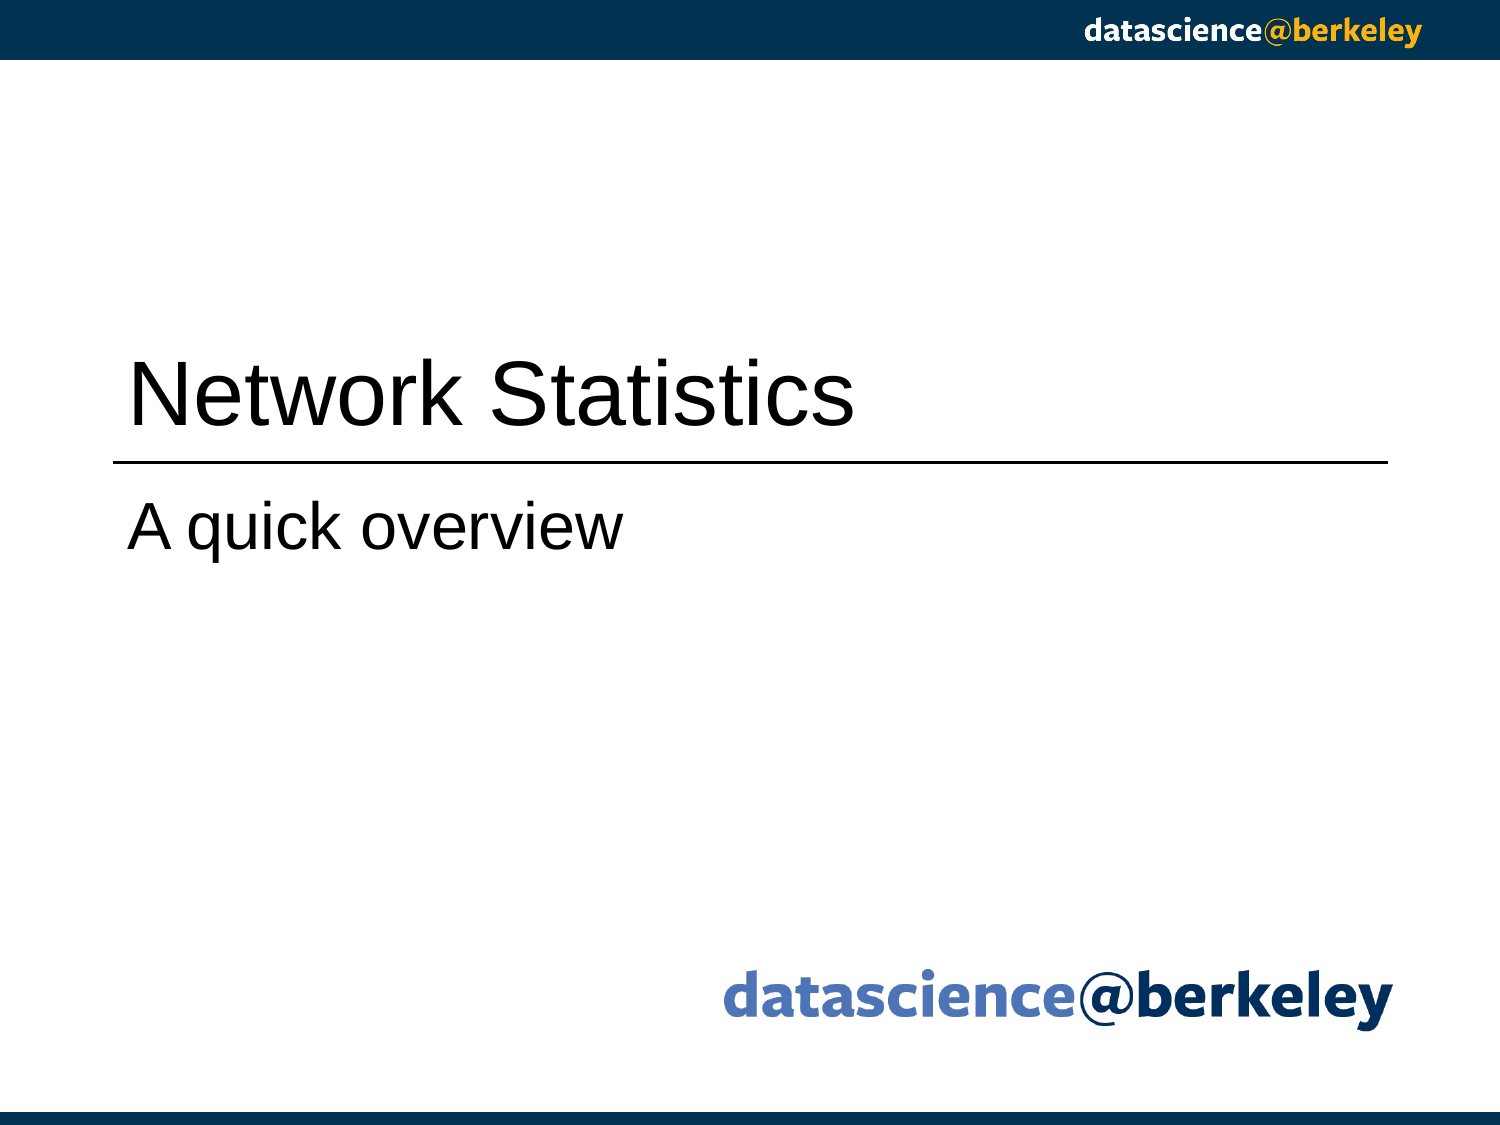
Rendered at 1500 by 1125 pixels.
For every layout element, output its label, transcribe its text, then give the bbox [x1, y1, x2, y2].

title Network Statistics [112, 314, 1388, 463]
subtitle A quick overview [112, 474, 1163, 763]
picture [1079, 10, 1431, 52]
picture [713, 956, 1411, 1038]
